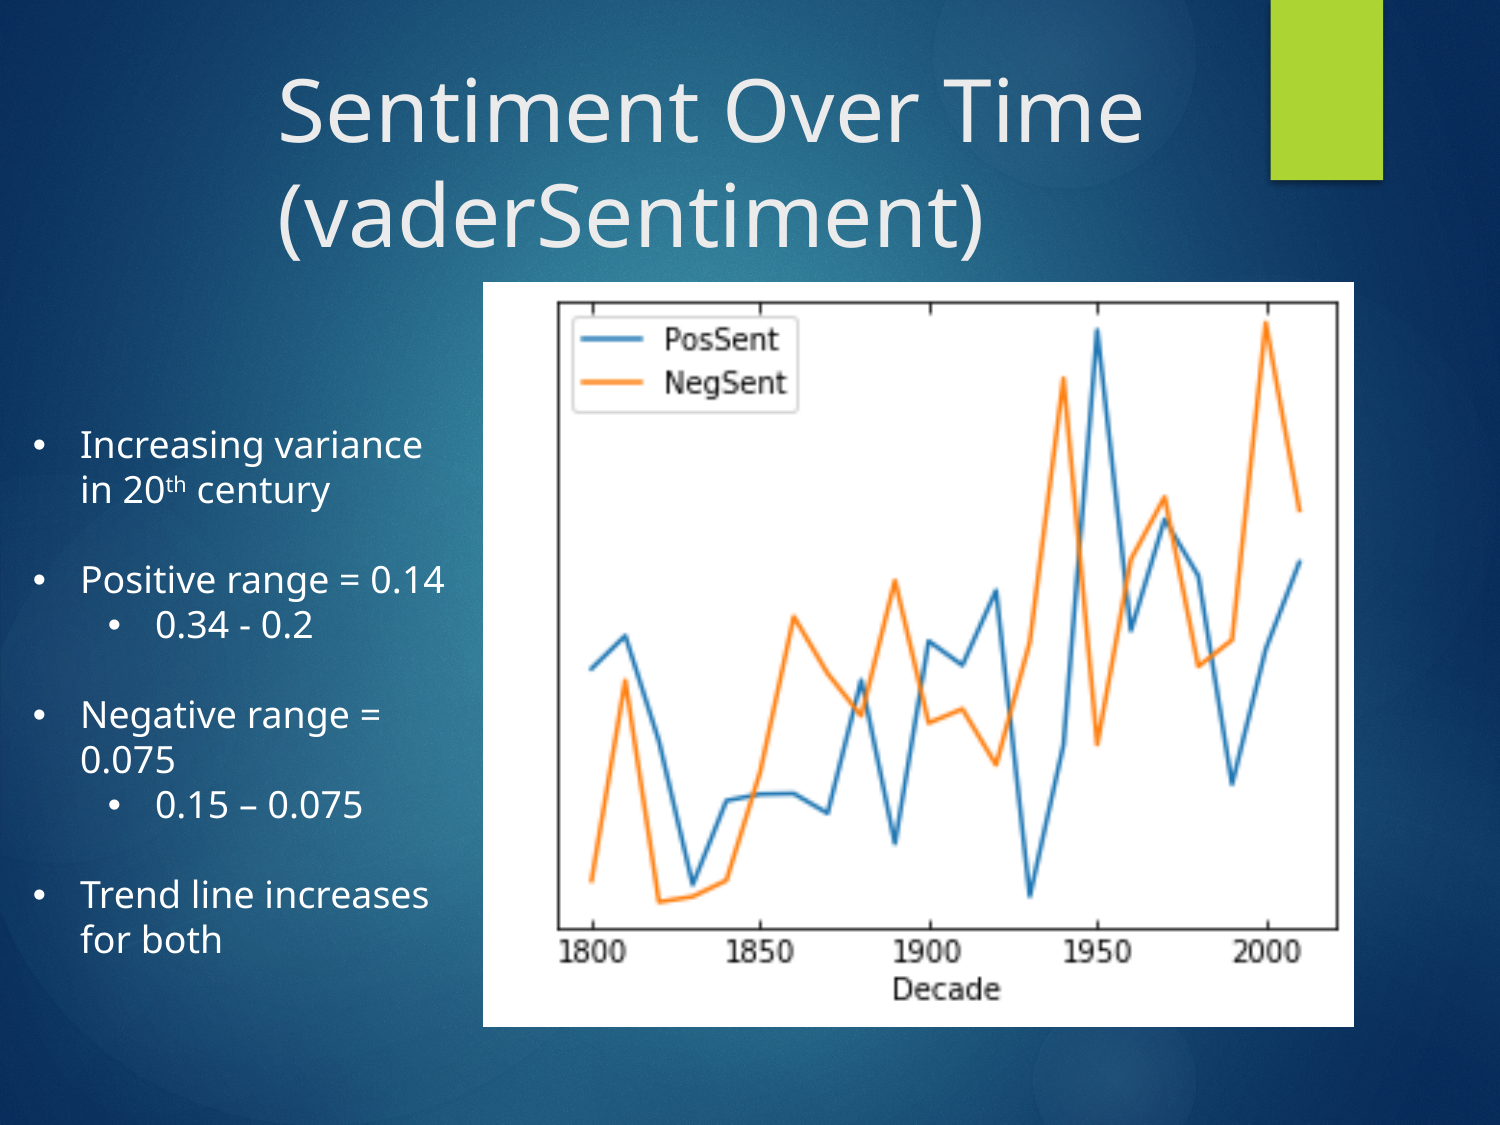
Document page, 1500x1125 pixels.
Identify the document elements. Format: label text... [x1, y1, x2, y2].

title Sentiment Over Time (vaderSentiment) [262, 47, 1237, 243]
text_box Increasing variance in 20th century Positive range = 0.14 0.34 - 0.2 Negative range = 0.075 0.15 – 0.075 Trend line increases for both [18, 414, 475, 1014]
picture [482, 282, 1354, 1027]
